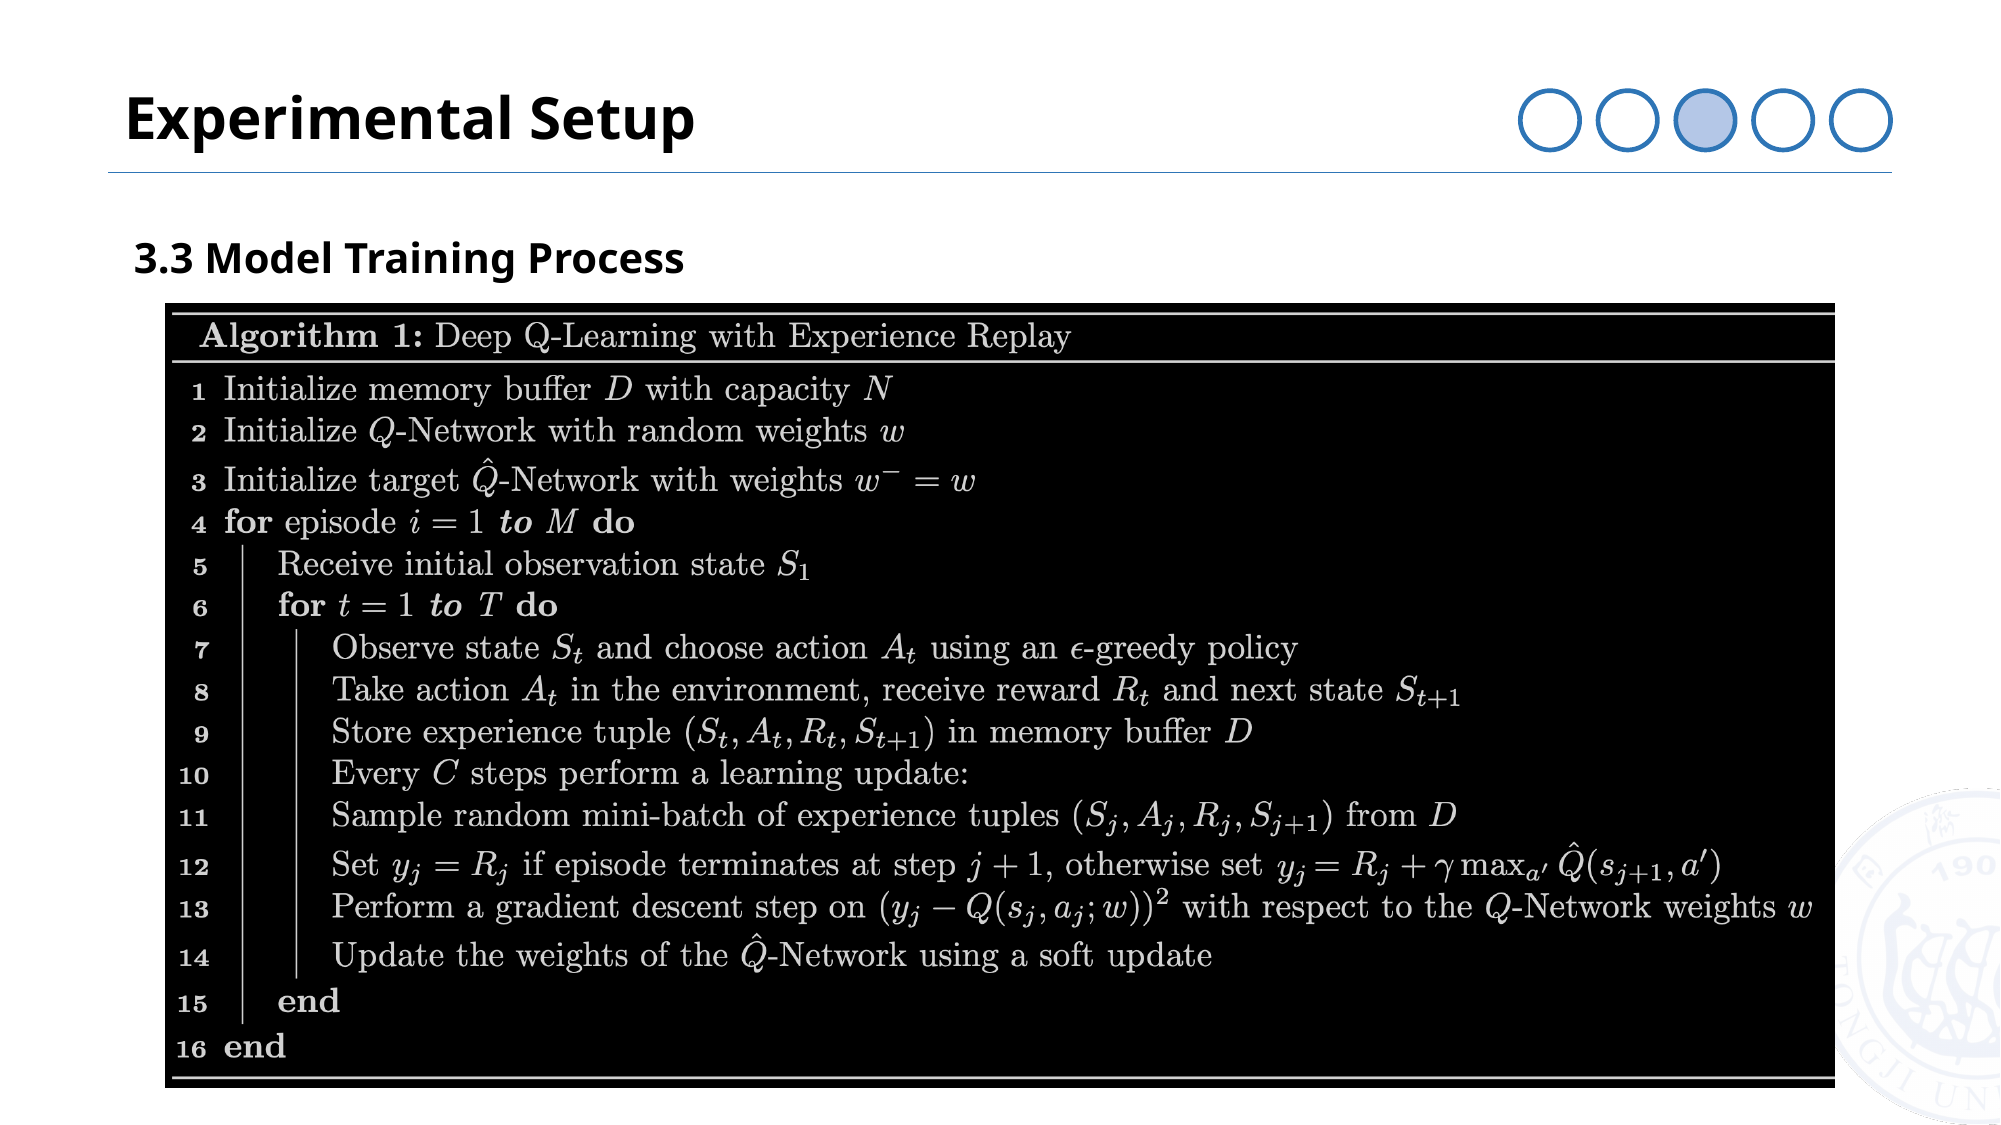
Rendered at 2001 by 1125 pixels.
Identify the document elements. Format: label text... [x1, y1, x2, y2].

picture [165, 303, 2000, 1125]
text_box [1675, 90, 1736, 150]
text_box 3.3 Model Training Process [119, 199, 701, 290]
text_box [1598, 90, 1658, 150]
text_box [1520, 90, 1580, 150]
text_box Experimental Setup [109, 67, 1891, 174]
text_box [1831, 90, 1891, 150]
text_box [1753, 90, 1813, 150]
